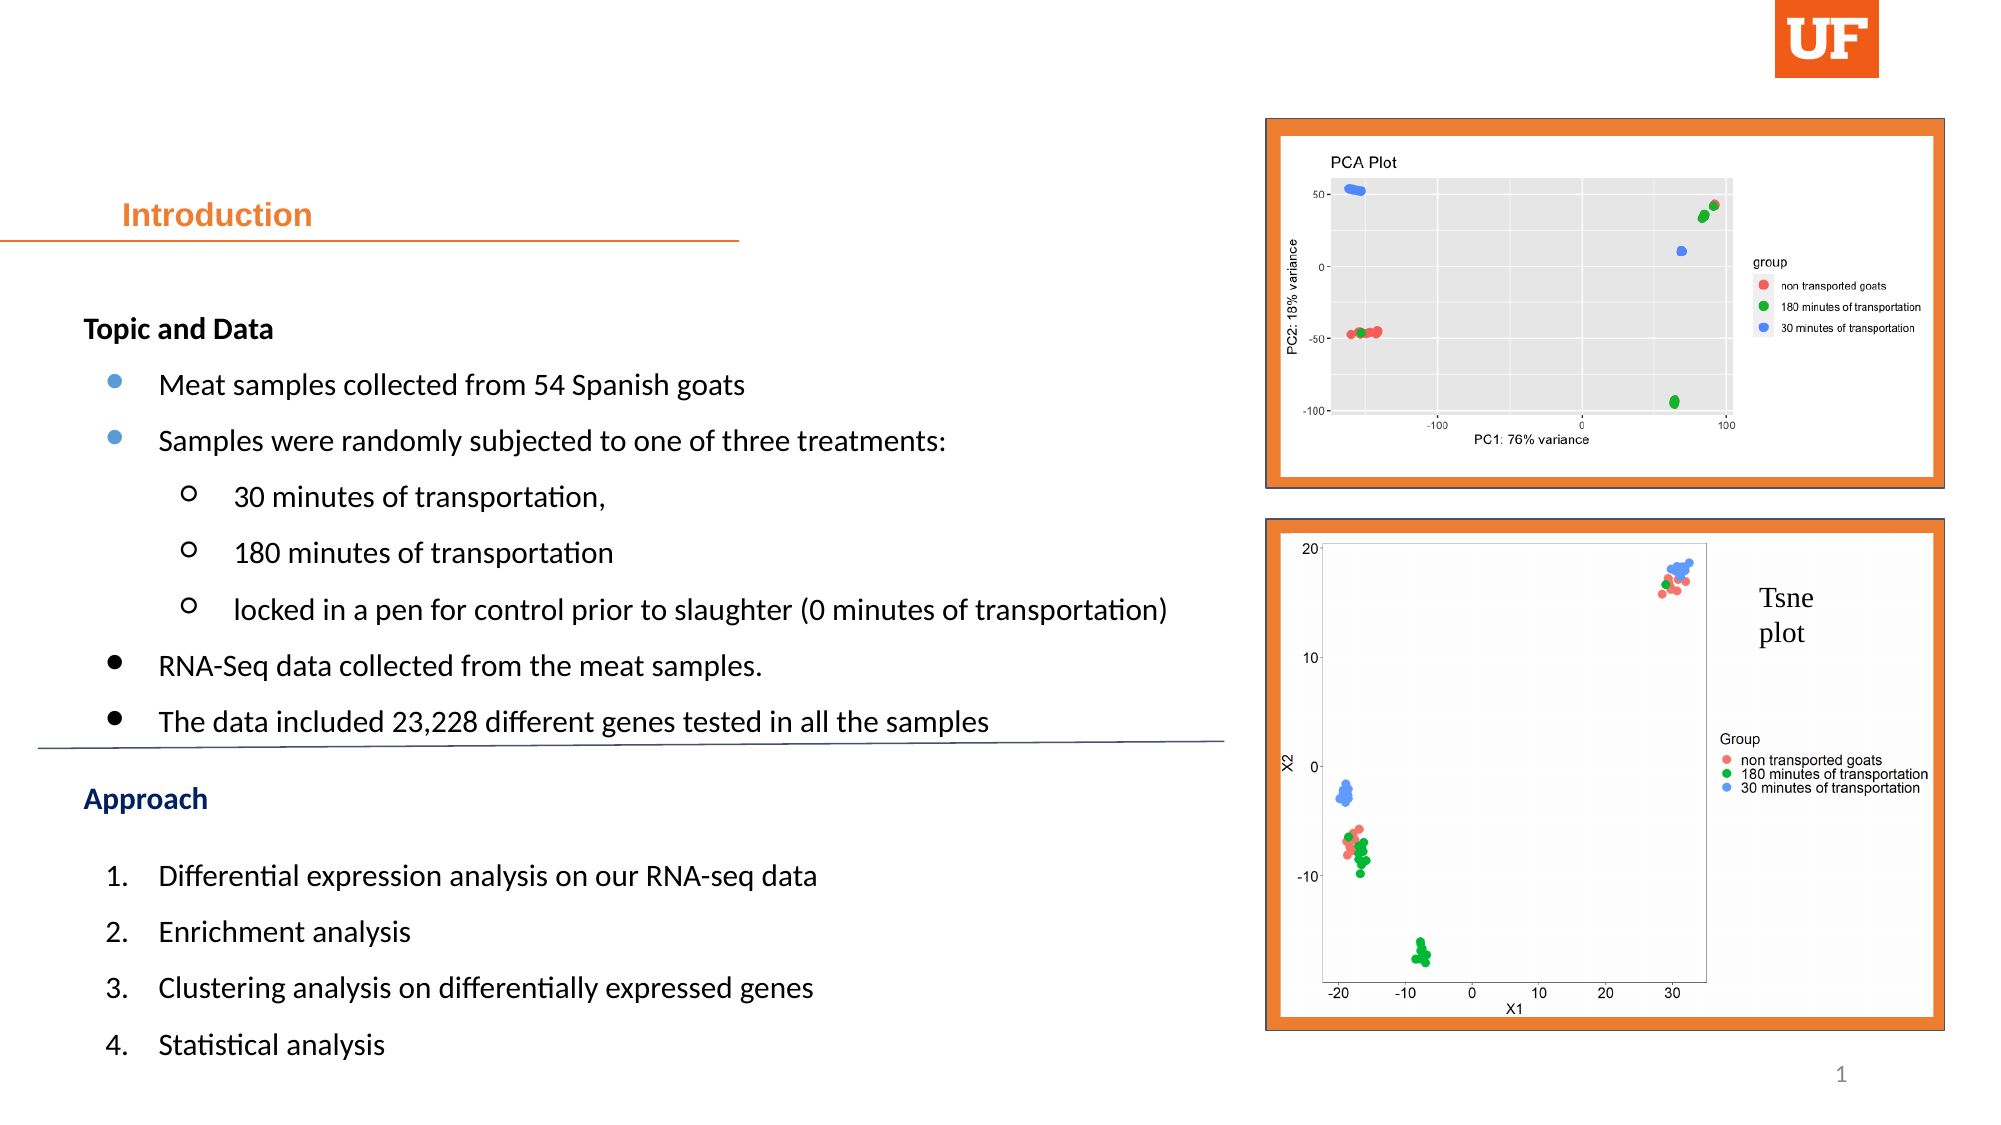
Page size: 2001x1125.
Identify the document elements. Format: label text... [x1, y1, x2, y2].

text_box [1265, 118, 1945, 488]
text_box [37, 741, 1225, 749]
list Topic and Data Meat samples collected from 54 Spanish goats Samples were randomly subjected to one of three treatments: 30 minutes of transportation, 180 minutes of transportation locked in a pen for control prior to slaughter (0 minutes of transportation) RNA-Seq data collected from the meat samples. The data included 23,228 different genes tested in all the samples Approach Differential expression analysis on our RNA-seq data Enrichment analysis Clustering analysis on differentially expressed genes Statistical analysis [68, 281, 1266, 1103]
text_box [1266, 518, 1945, 1031]
picture [1775, 0, 1879, 78]
slide_number 1 [1412, 1042, 1863, 1103]
title Introduction [107, 80, 1833, 241]
picture [1280, 533, 1934, 1017]
picture [1280, 136, 1934, 477]
